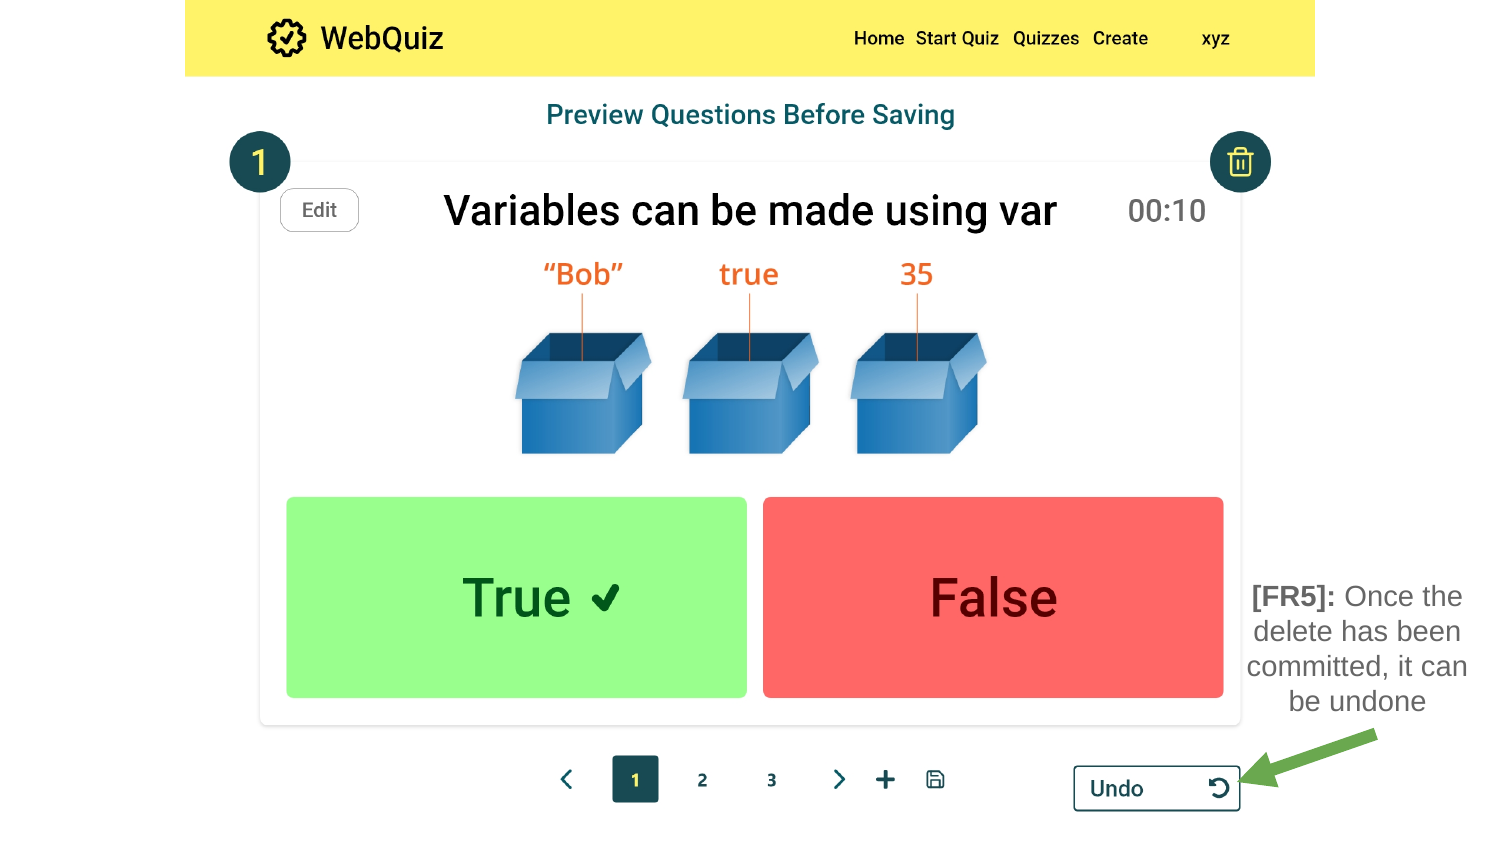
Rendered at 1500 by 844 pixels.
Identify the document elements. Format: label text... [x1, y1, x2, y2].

text_box [FR5]: Once the delete has been committed, it can be undone [1319, 562, 1500, 732]
picture [185, 0, 1315, 844]
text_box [1236, 733, 1377, 783]
